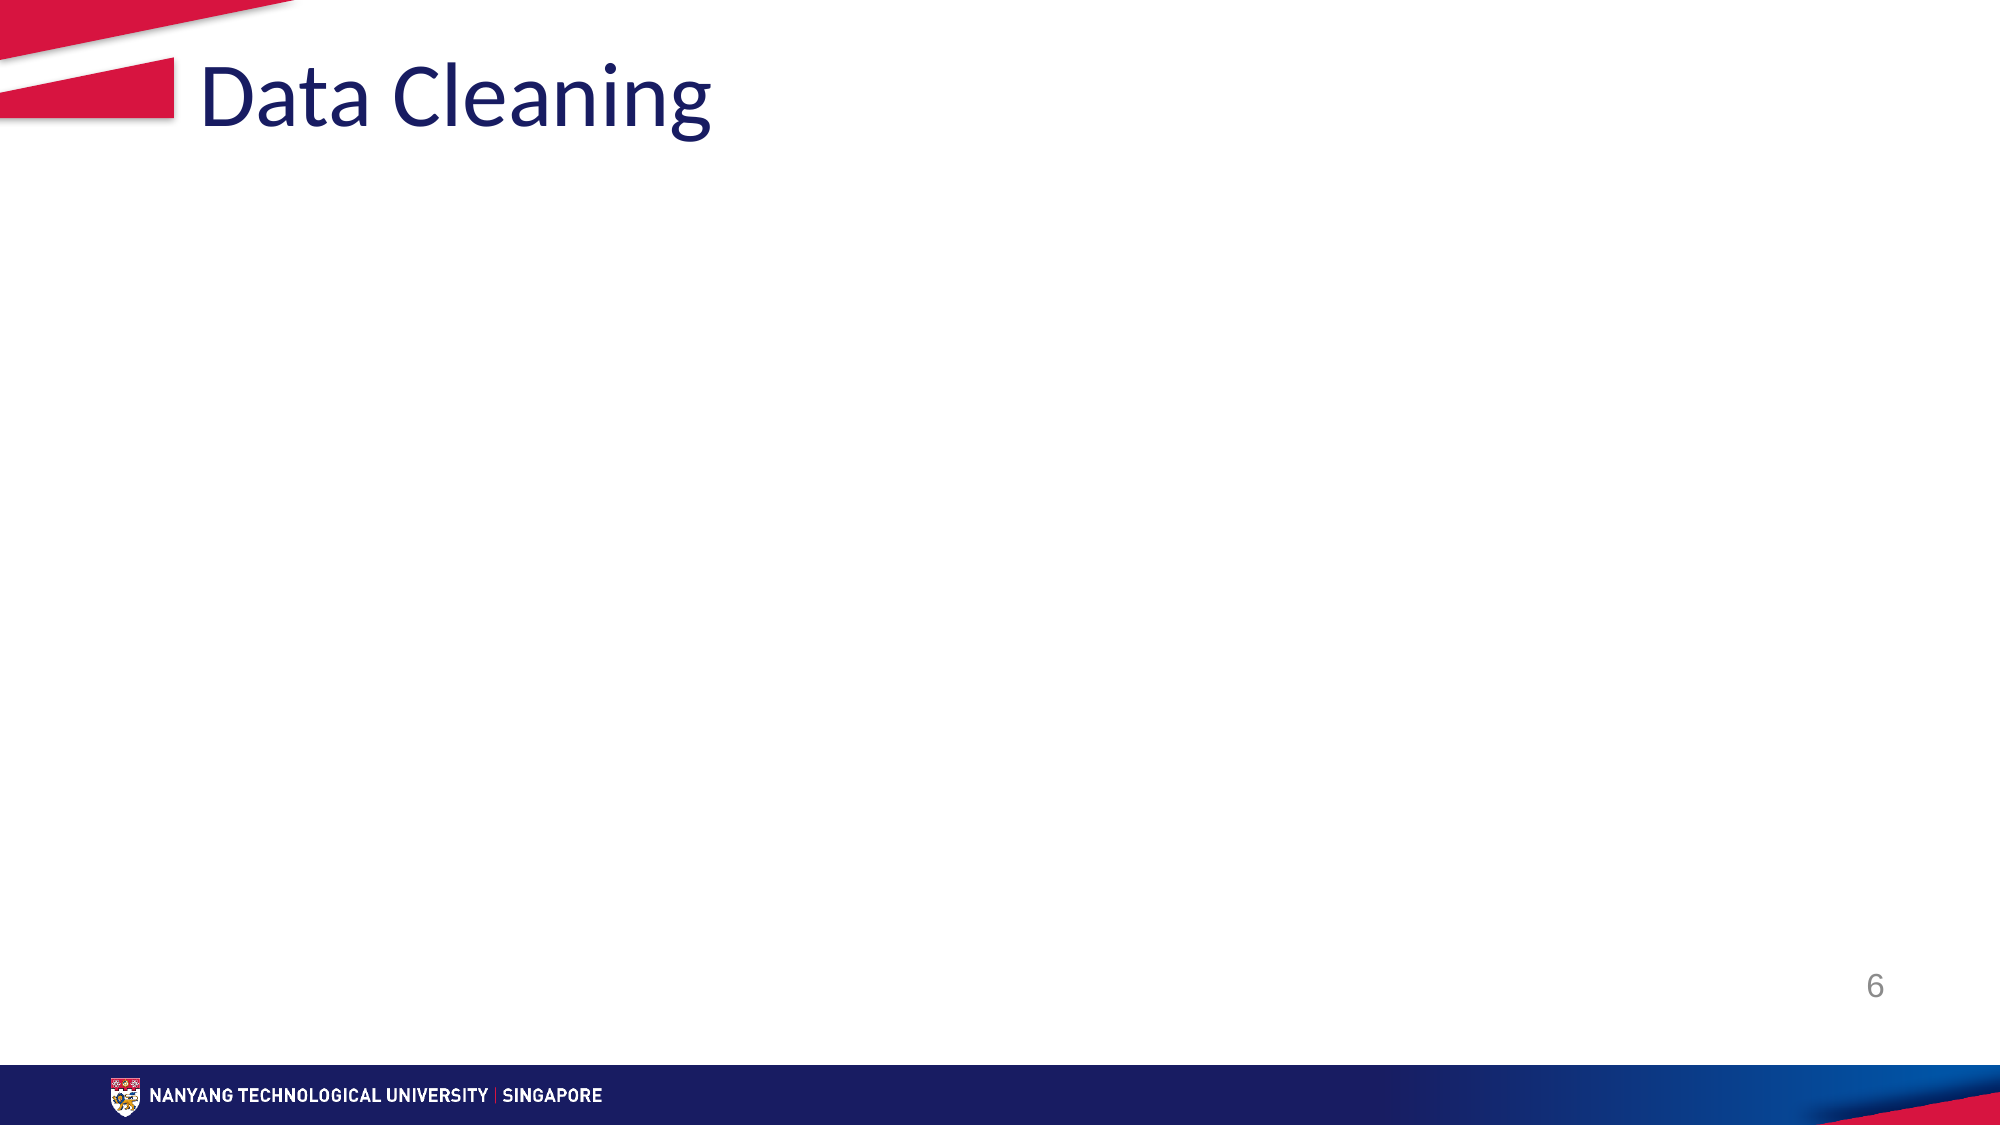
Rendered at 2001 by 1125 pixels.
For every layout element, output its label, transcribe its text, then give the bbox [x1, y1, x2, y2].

picture [0, 1065, 2000, 1125]
title Data Cleaning [184, 12, 1900, 167]
slide_number 6 [1433, 953, 1900, 1014]
